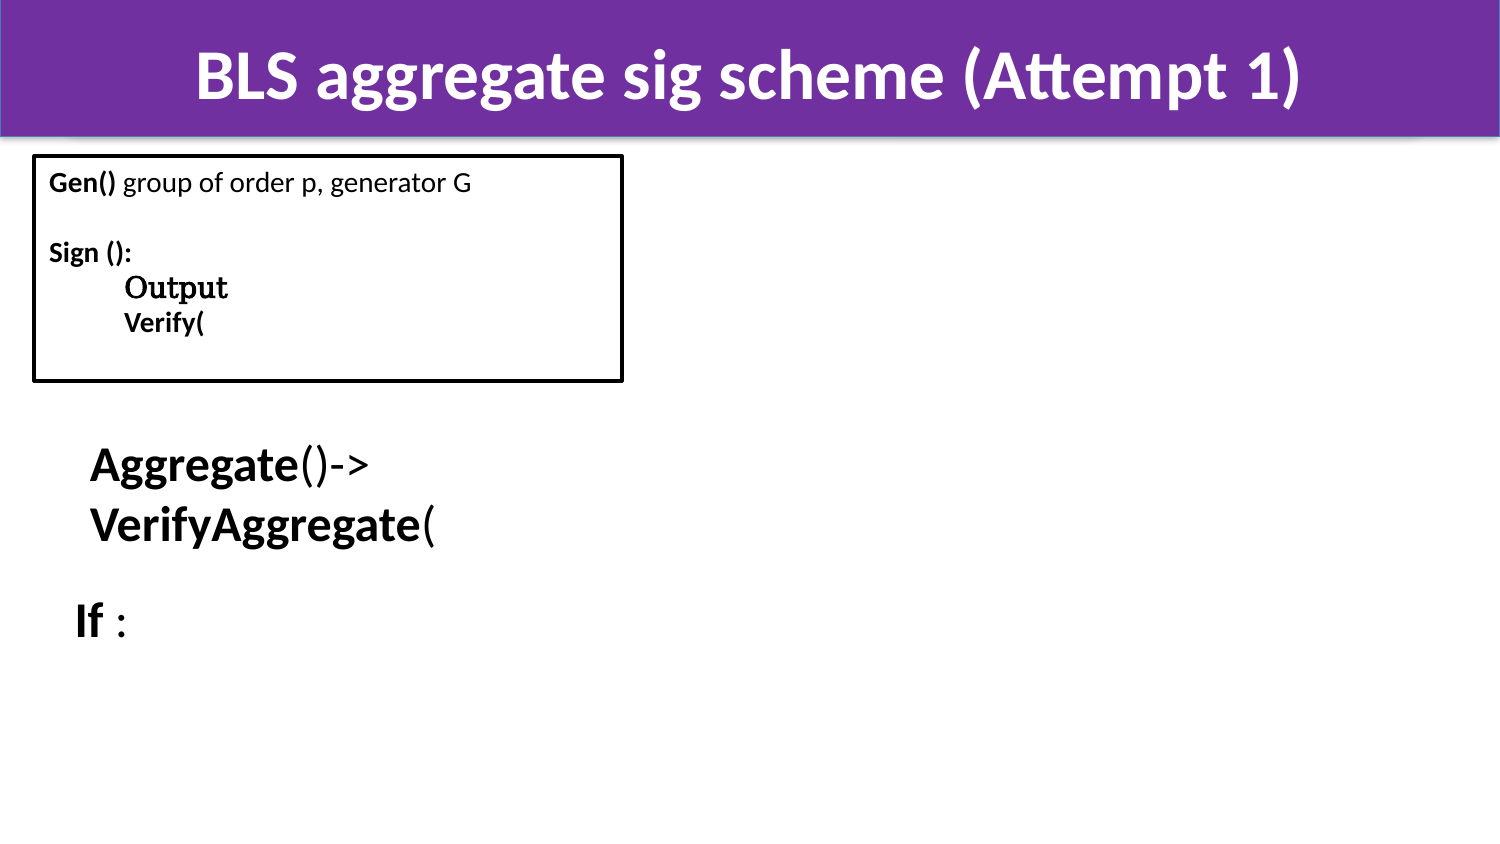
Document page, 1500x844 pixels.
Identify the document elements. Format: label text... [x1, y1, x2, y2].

title BLS aggregate sig scheme (Attempt 1) [75, 20, 1425, 123]
